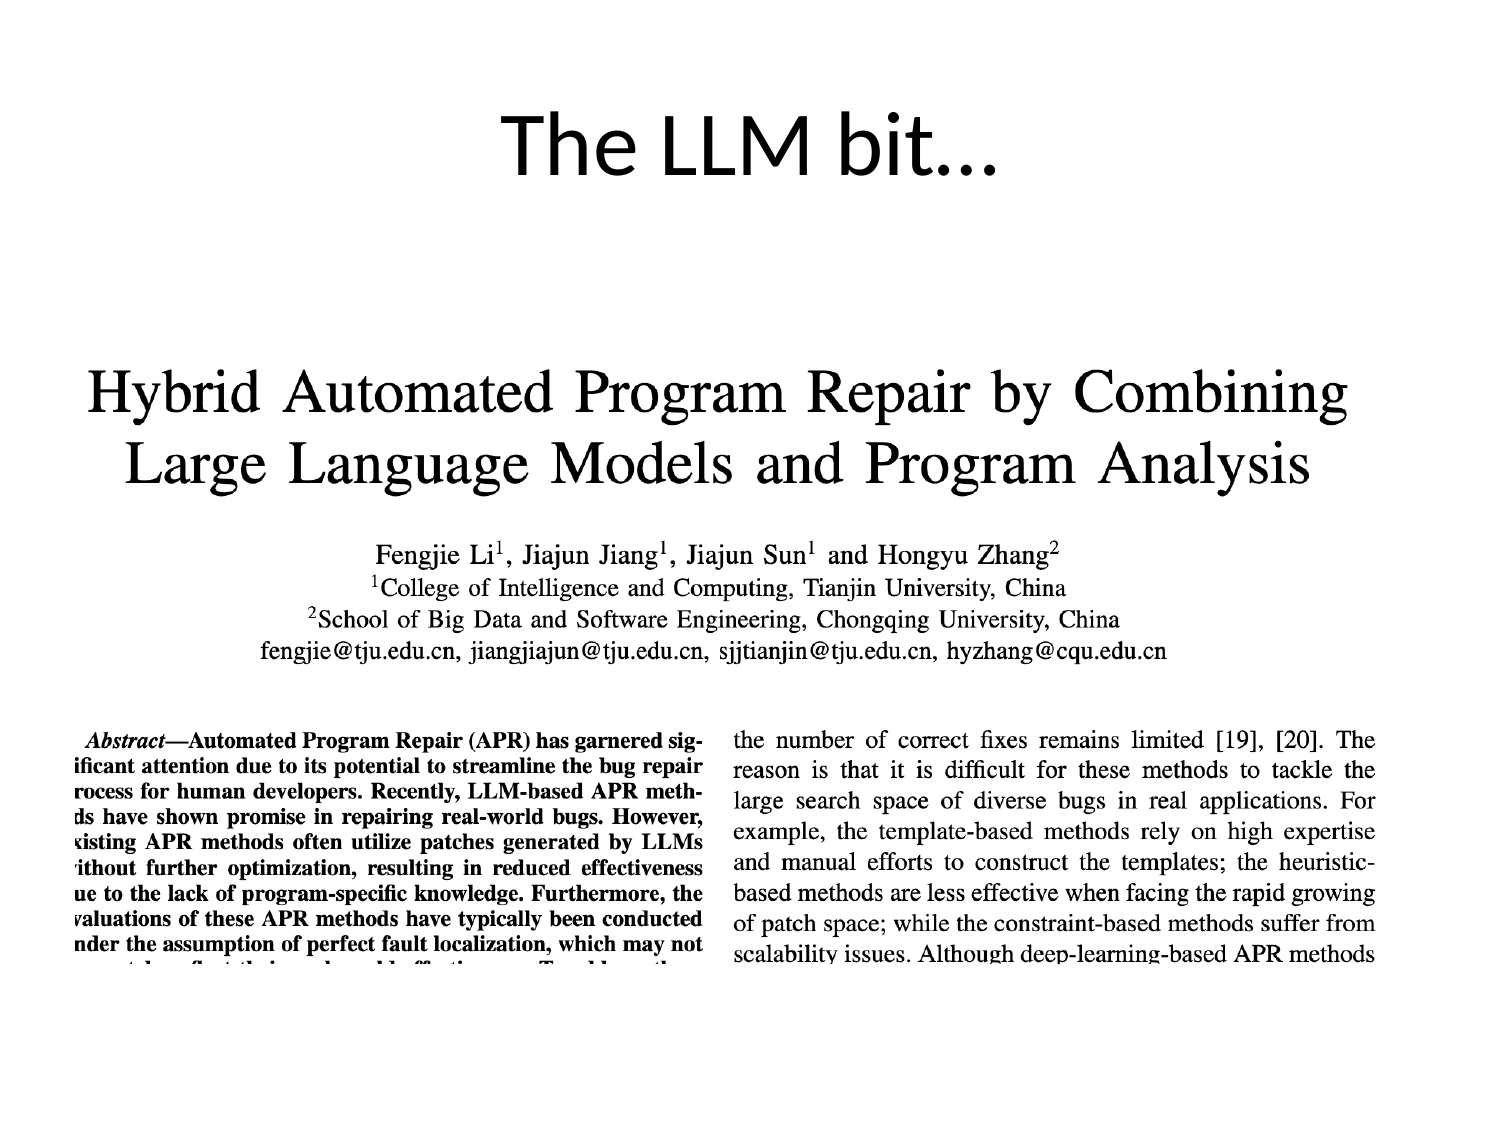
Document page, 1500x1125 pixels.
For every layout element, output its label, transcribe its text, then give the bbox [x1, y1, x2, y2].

title The LLM bit… [75, 45, 1425, 233]
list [74, 267, 1426, 965]
